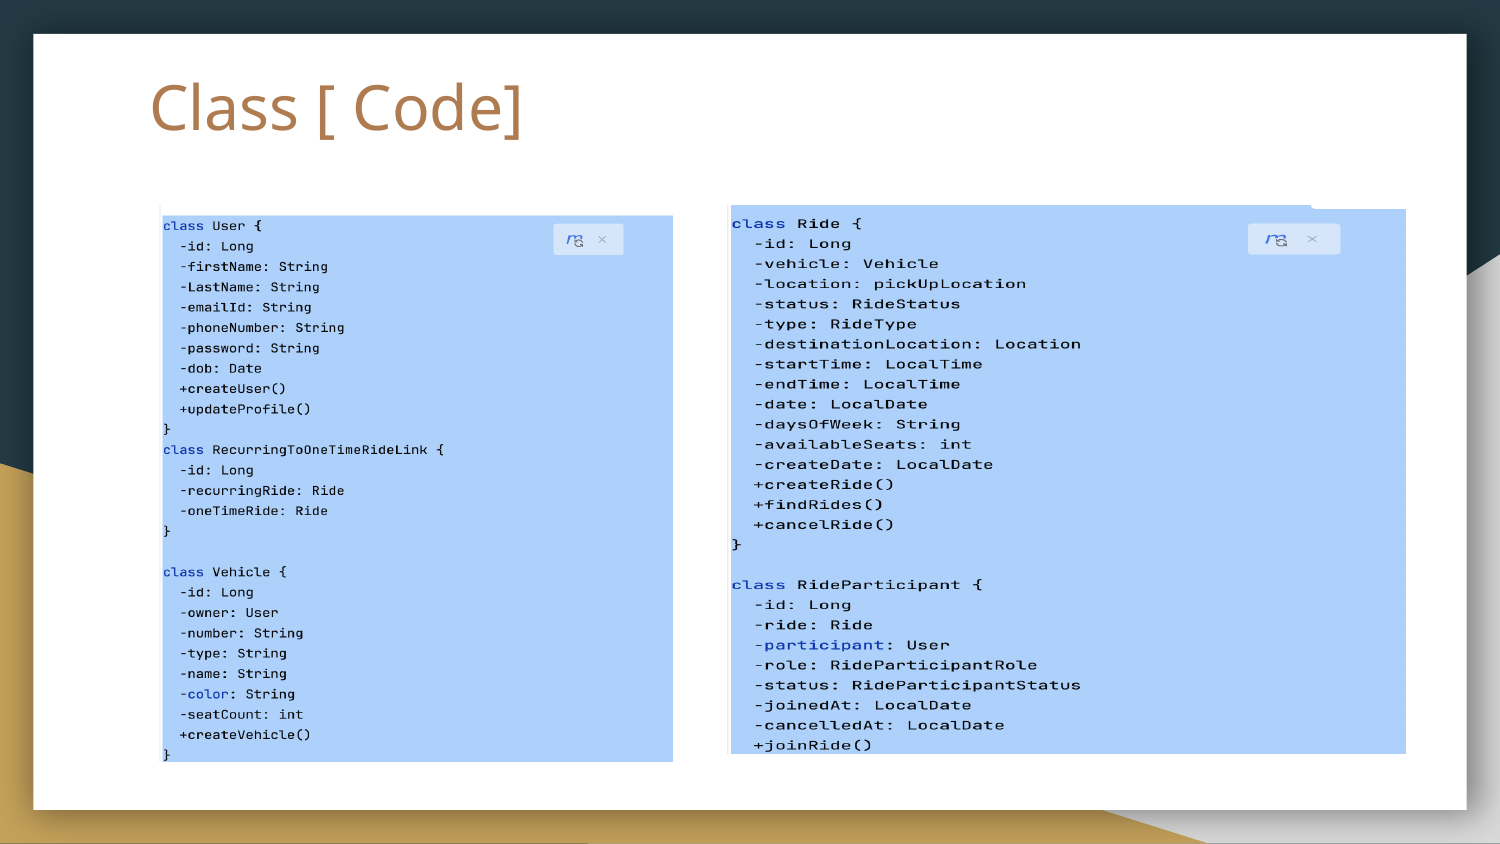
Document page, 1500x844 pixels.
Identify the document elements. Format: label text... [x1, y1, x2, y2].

picture [154, 205, 673, 762]
picture [720, 205, 1406, 754]
title Class [ Code] [134, 53, 1366, 206]
